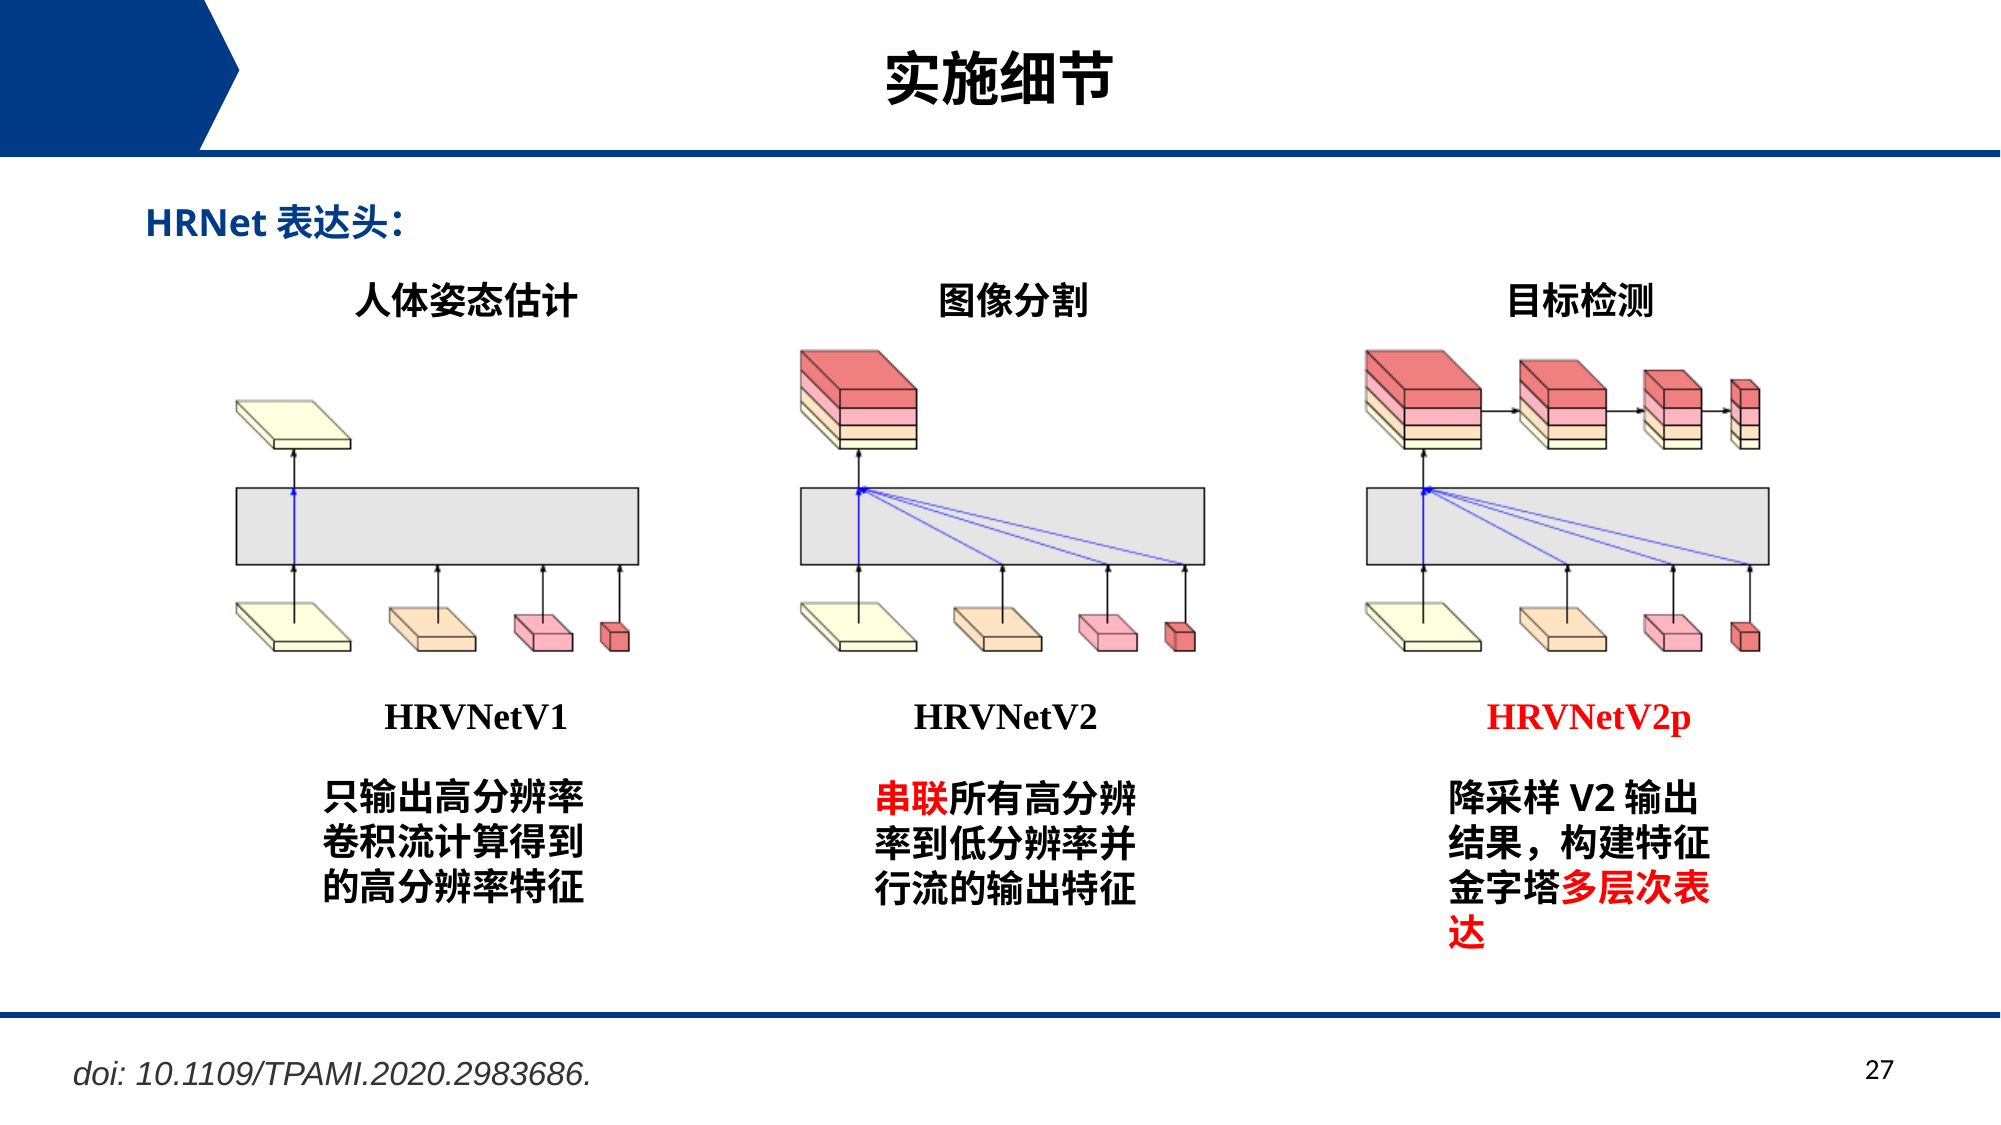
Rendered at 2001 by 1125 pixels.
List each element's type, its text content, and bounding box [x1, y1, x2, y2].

text_box 降采样V2输出结果，构建特征金字塔多层次表达 [1433, 766, 1751, 962]
text_box HRVNetV2 [899, 684, 1129, 745]
text_box 只输出高分辨率卷积流计算得到的高分辨率特征 [307, 765, 604, 916]
text_box HRNet表达头： [130, 169, 485, 252]
text_box HRVNetV2p [1472, 684, 1735, 745]
picture [114, 312, 1884, 663]
text_box 串联所有高分辨率到低分辨率并行流的输出特征 [859, 767, 1177, 918]
text_box 人体姿态估计 [339, 269, 600, 312]
text_box HRVNetV1 [369, 684, 600, 745]
text_box 目标检测 [1490, 269, 1679, 312]
text_box 图像分割 [924, 269, 1113, 312]
slide_number 27 [1850, 1042, 2000, 1103]
text_box doi: 10.1109/TPAMI.2020.2983686. [58, 1044, 1334, 1100]
text_box 实施细节 [868, 35, 1168, 120]
